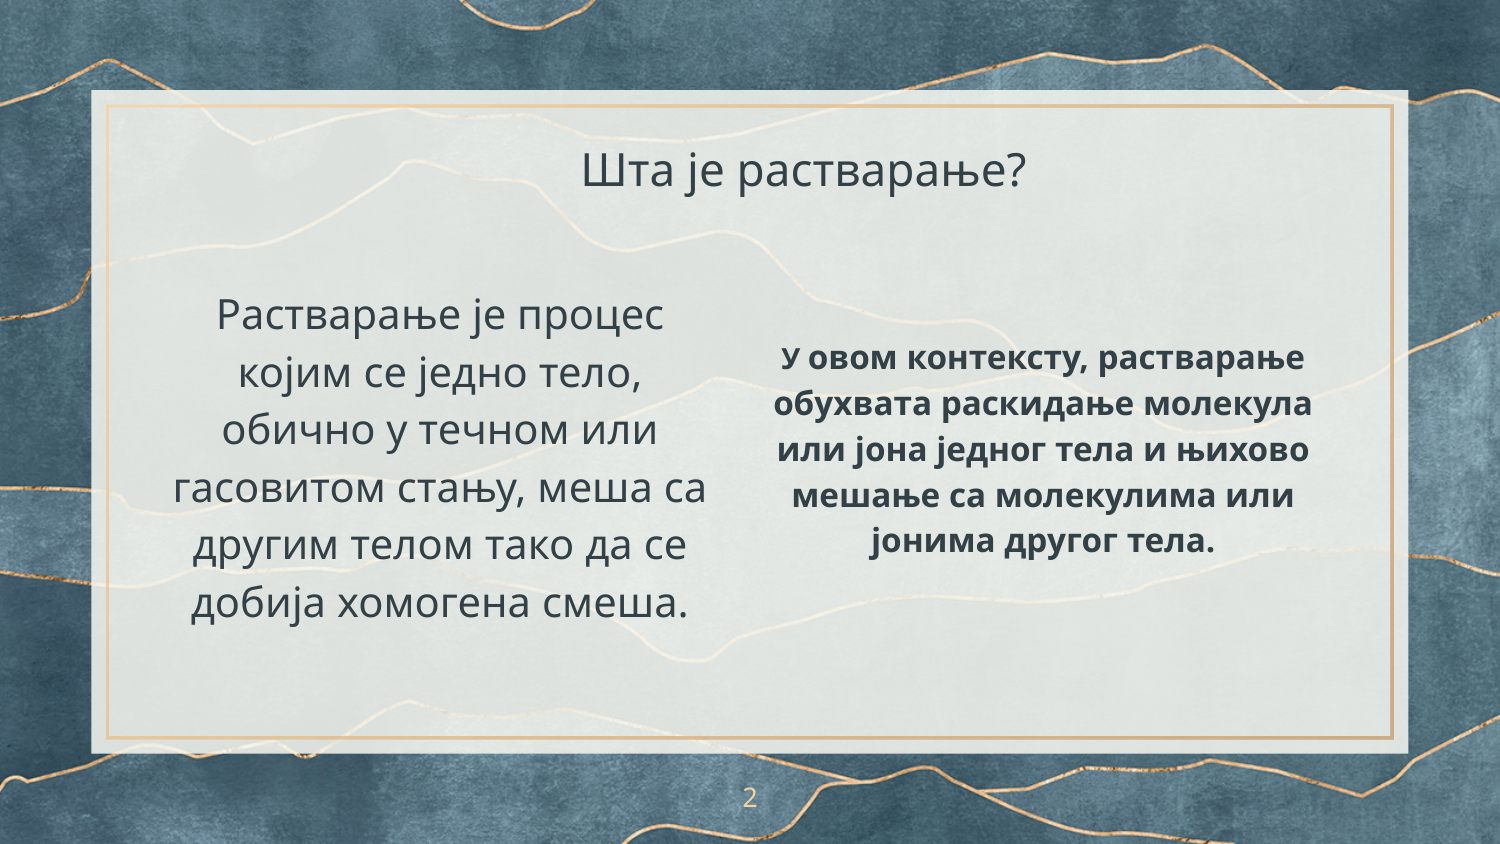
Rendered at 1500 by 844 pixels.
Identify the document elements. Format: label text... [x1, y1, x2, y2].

list У овом контексту, растварање обухвата раскидање молекула или јона једног тела и њихово мешање са молекулима или јонима другог тела. [759, 330, 1328, 529]
picture [0, 0, 1500, 844]
slide_number ‹#› [705, 753, 795, 844]
text_box Шта је растварање? [169, 125, 1328, 175]
list Растварање је процес којим се једно тело, обично у течном или гасовитом стању, меша са другим телом тако да се добија хомогена смеша. [169, 280, 711, 627]
